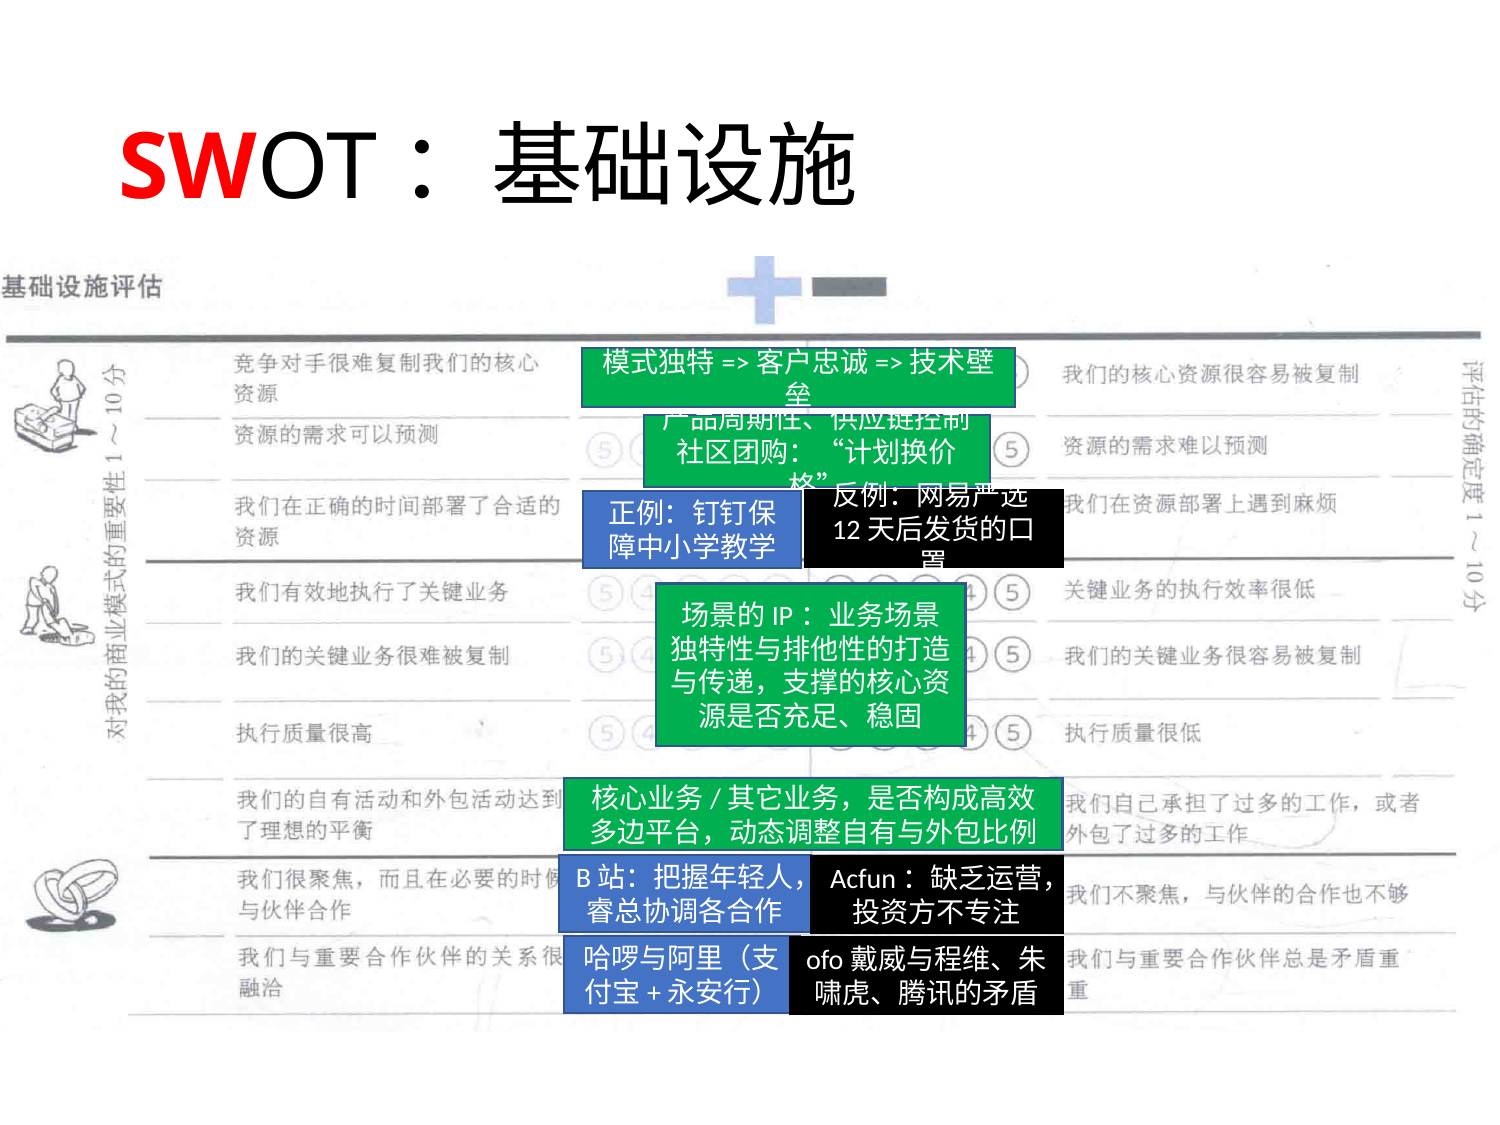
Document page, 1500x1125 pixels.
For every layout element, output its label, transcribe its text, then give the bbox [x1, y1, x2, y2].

picture [0, 256, 1500, 1032]
title SWOT：基础设施 [103, 59, 1397, 256]
